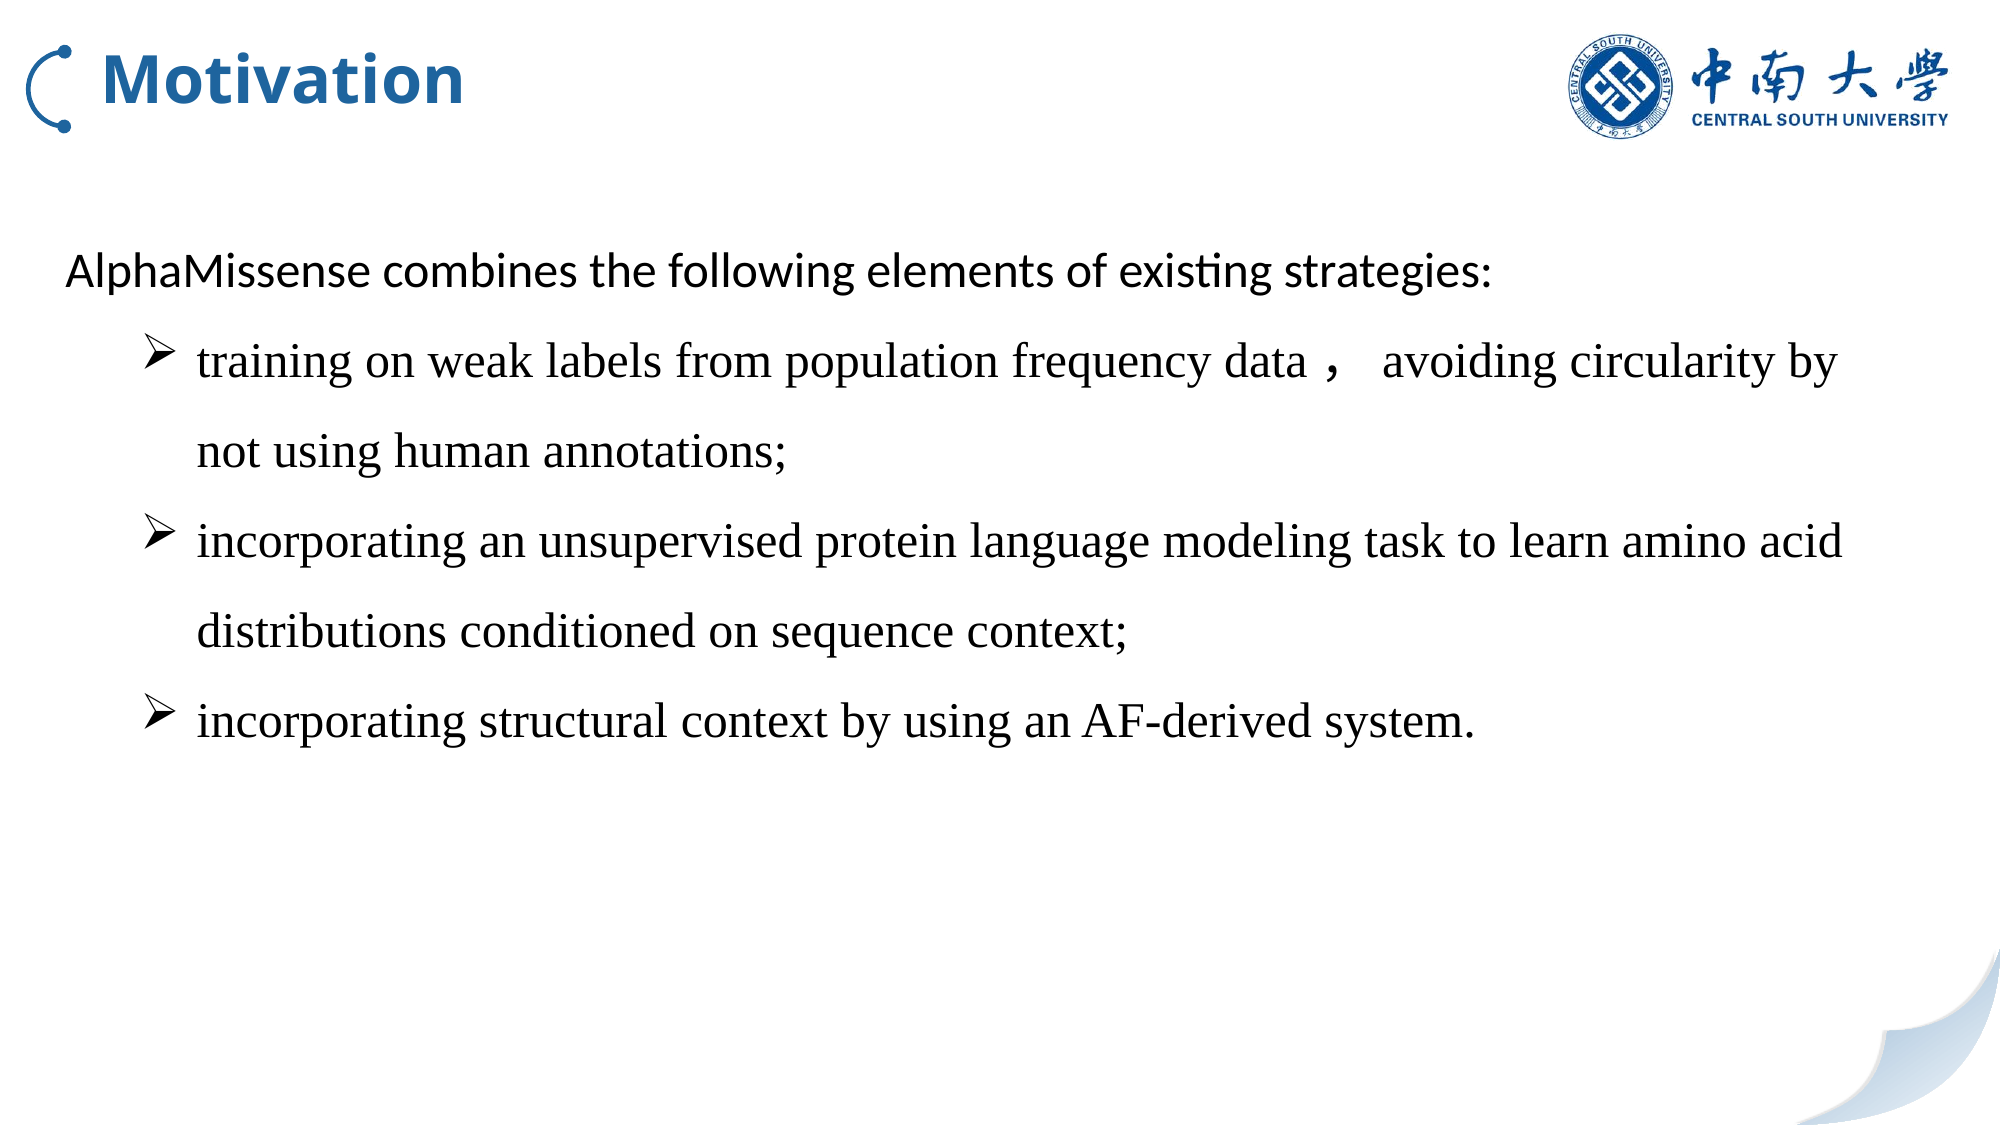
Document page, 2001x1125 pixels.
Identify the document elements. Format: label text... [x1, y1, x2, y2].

picture [1557, 30, 1964, 149]
text_box Motivation [85, 29, 1375, 125]
text_box AlphaMissense combines the following elements of existing strategies: training on weak labels from population frequency data，avoiding circularity by not using human annotations; incorporating an unsupervised protein language modeling task to learn amino acid distributions conditioned on sequence context; incorporating structural context by using an AF-derived system. [50, 200, 1899, 755]
